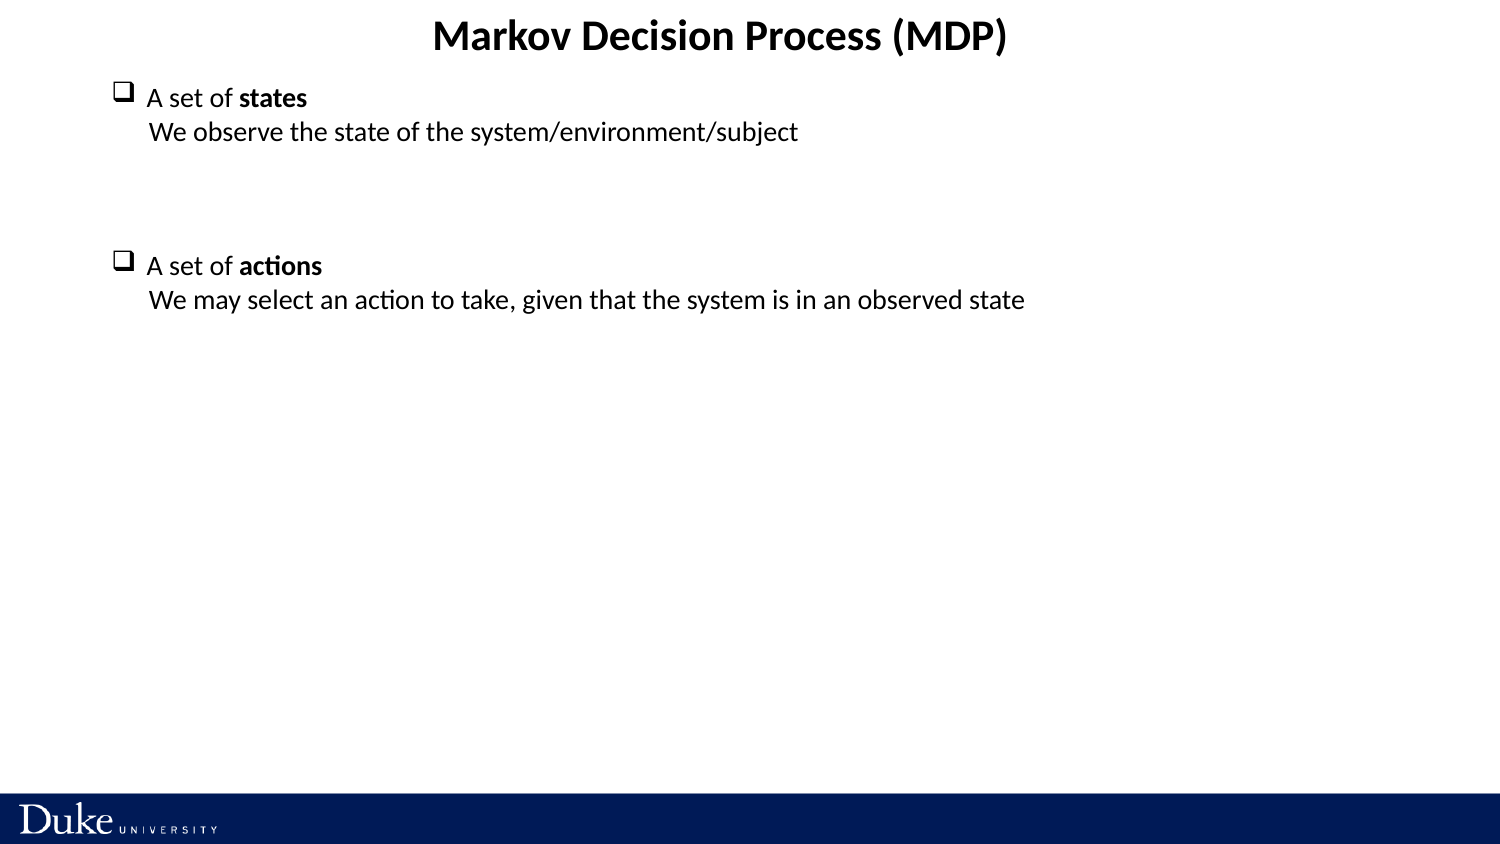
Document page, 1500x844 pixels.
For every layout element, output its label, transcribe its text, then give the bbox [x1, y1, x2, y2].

picture [0, 0, 1500, 844]
text_box Markov Decision Process (MDP) [417, 0, 1024, 67]
